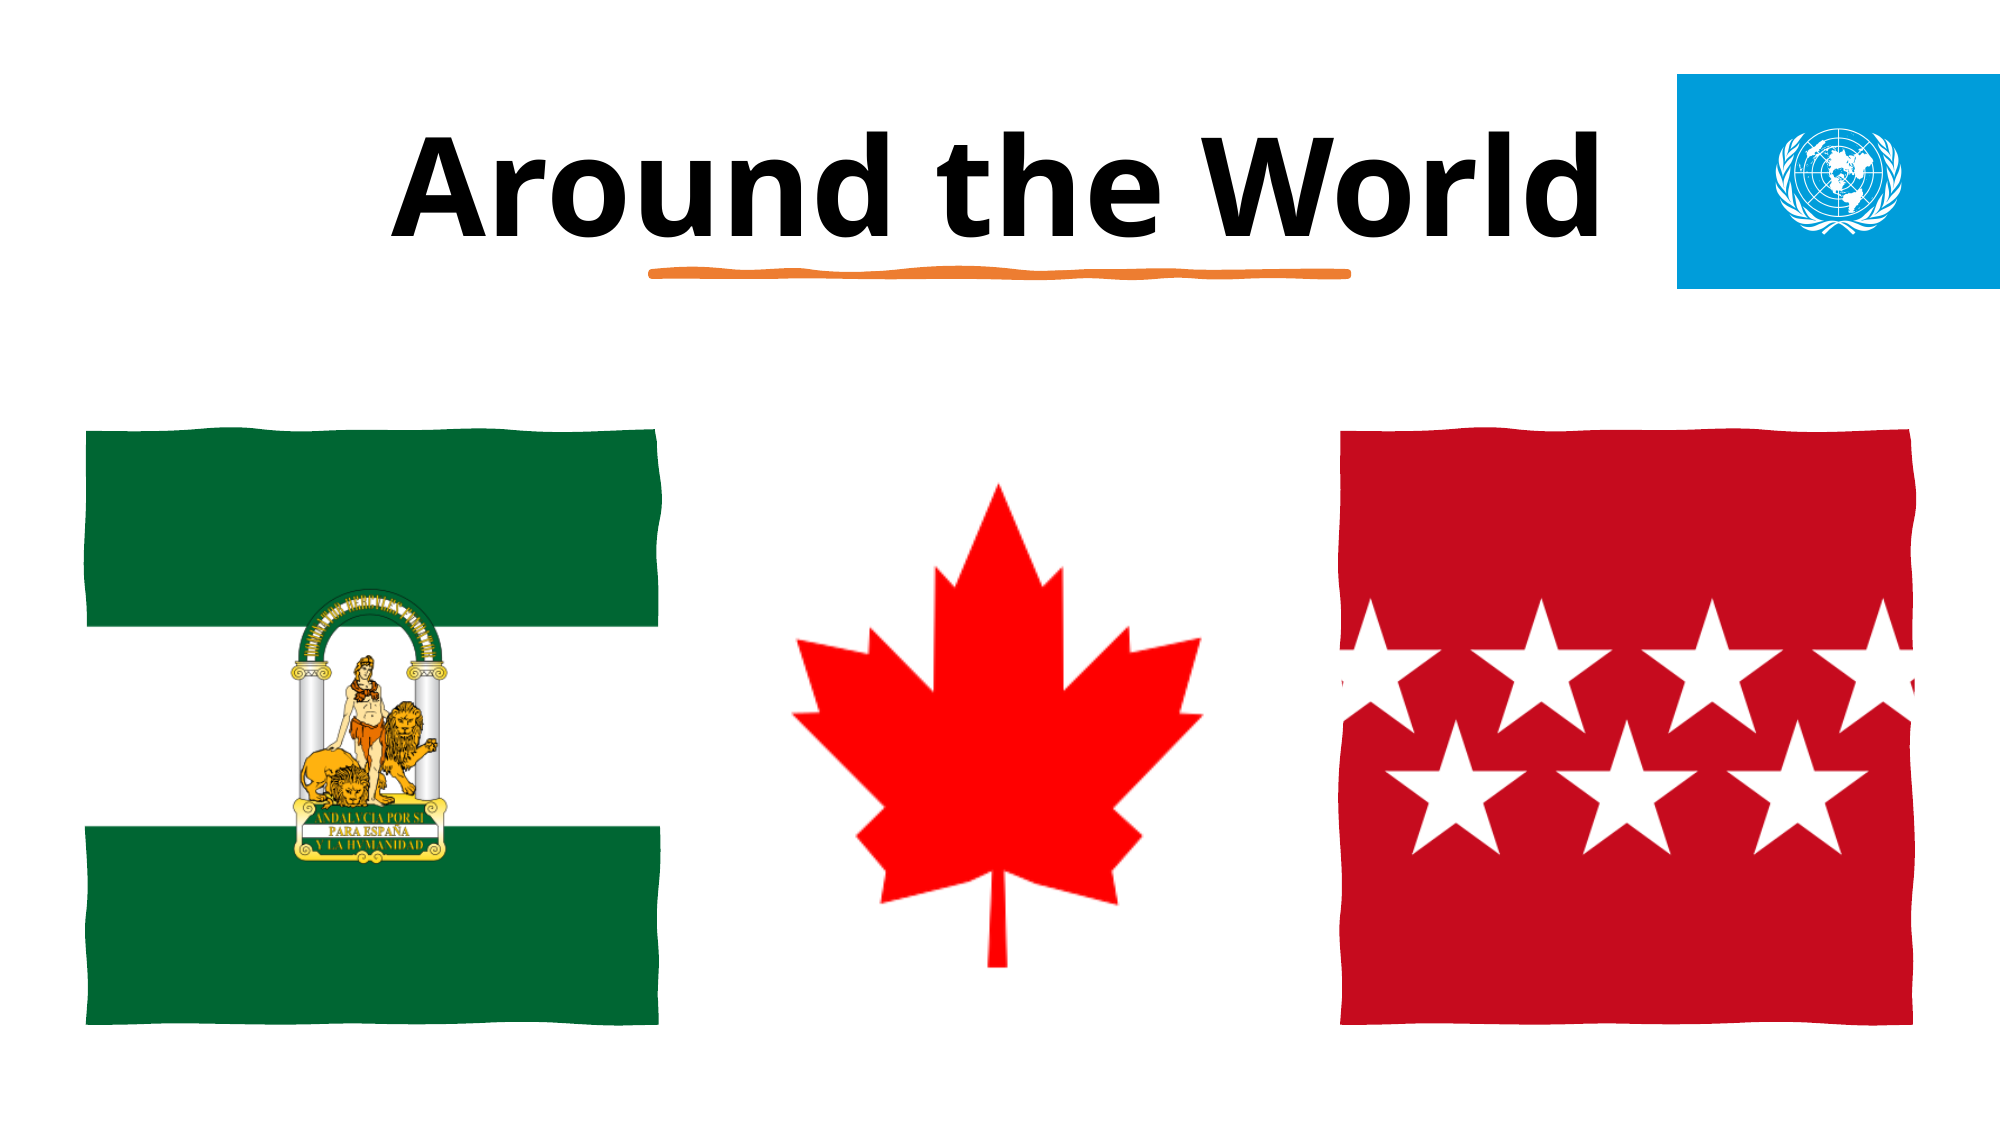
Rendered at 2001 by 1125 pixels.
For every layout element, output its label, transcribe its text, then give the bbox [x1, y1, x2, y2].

title Around the World [137, 65, 1863, 274]
picture [1779, 152, 1792, 173]
picture [1783, 198, 1804, 216]
picture [1807, 141, 1825, 160]
picture [1846, 226, 1854, 233]
picture [1881, 143, 1892, 159]
picture [1777, 186, 1793, 205]
picture [1796, 210, 1820, 223]
picture [1888, 169, 1901, 190]
picture [1785, 143, 1796, 158]
picture [710, 427, 1290, 1026]
picture [1776, 170, 1789, 189]
picture [1338, 427, 1917, 1026]
picture [1886, 152, 1898, 172]
picture [1857, 211, 1881, 223]
picture [1807, 221, 1870, 230]
text_box [650, 268, 1349, 279]
picture [1884, 186, 1900, 205]
picture [1826, 150, 1872, 192]
picture [1873, 199, 1893, 216]
picture [1823, 227, 1830, 233]
picture [1843, 188, 1864, 214]
picture [83, 427, 662, 1026]
text_box [0, 0, 2000, 1125]
picture [1876, 136, 1885, 146]
picture [1792, 135, 1802, 146]
